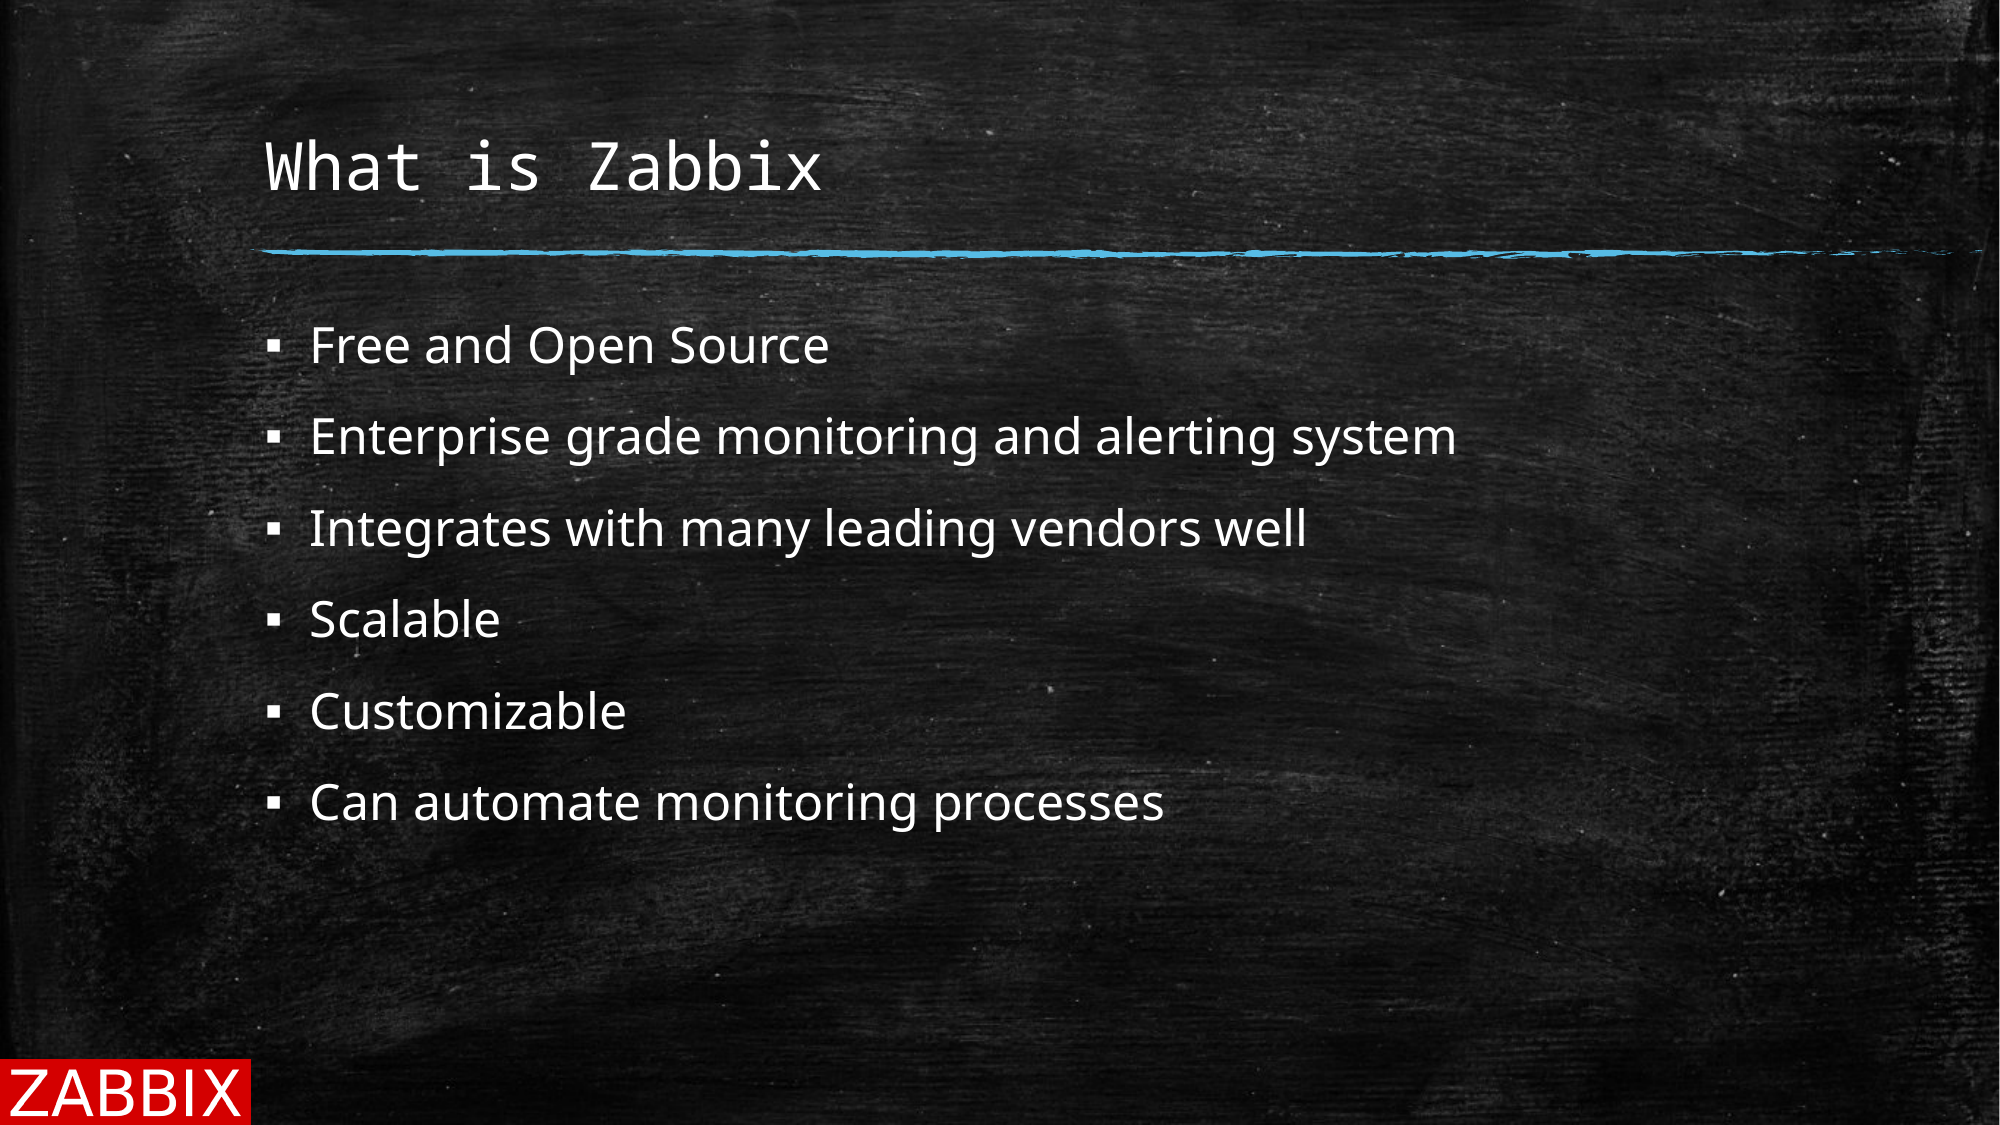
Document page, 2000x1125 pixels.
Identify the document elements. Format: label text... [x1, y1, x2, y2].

title What is Zabbix [249, 45, 1750, 213]
list Free and Open Source Enterprise grade monitoring and alerting system Integrates with many leading vendors well Scalable Customizable Can automate monitoring processes [249, 312, 1750, 1013]
picture [0, 1059, 251, 1125]
